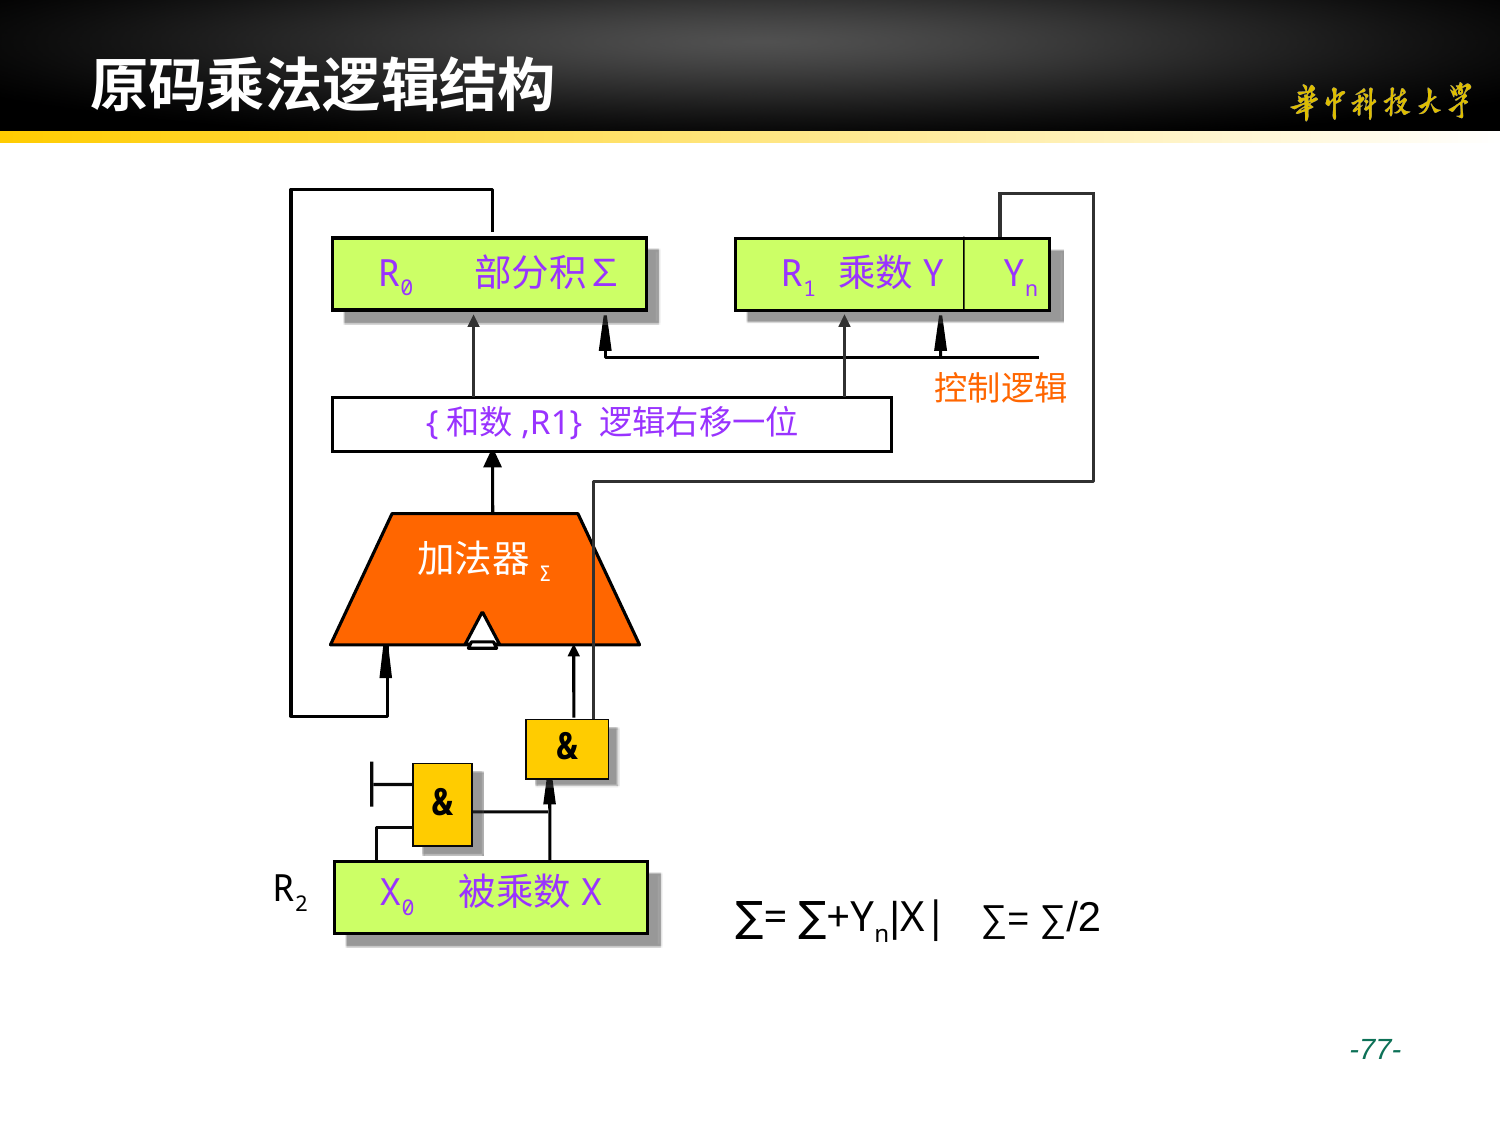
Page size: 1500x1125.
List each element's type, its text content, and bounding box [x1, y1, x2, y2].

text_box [556, 231, 1131, 732]
picture [0, 0, 1500, 131]
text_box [650, 131, 655, 143]
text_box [290, 189, 493, 717]
text_box [738, 131, 744, 143]
text_box & [525, 719, 609, 779]
slide_number -77- [1257, 1023, 1425, 1102]
text_box ∑= ∑+Yn|X| ∑= ∑/2 [720, 871, 1362, 955]
text_box {和数,R1} 逻辑右移一位 [497, 397, 551, 452]
title 原码乘法逻辑结构 [74, 34, 1426, 131]
text_box R0 部分积∑ [497, 237, 552, 311]
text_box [330, 513, 551, 649]
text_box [259, 861, 649, 942]
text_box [485, 450, 500, 512]
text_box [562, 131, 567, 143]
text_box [371, 761, 549, 861]
